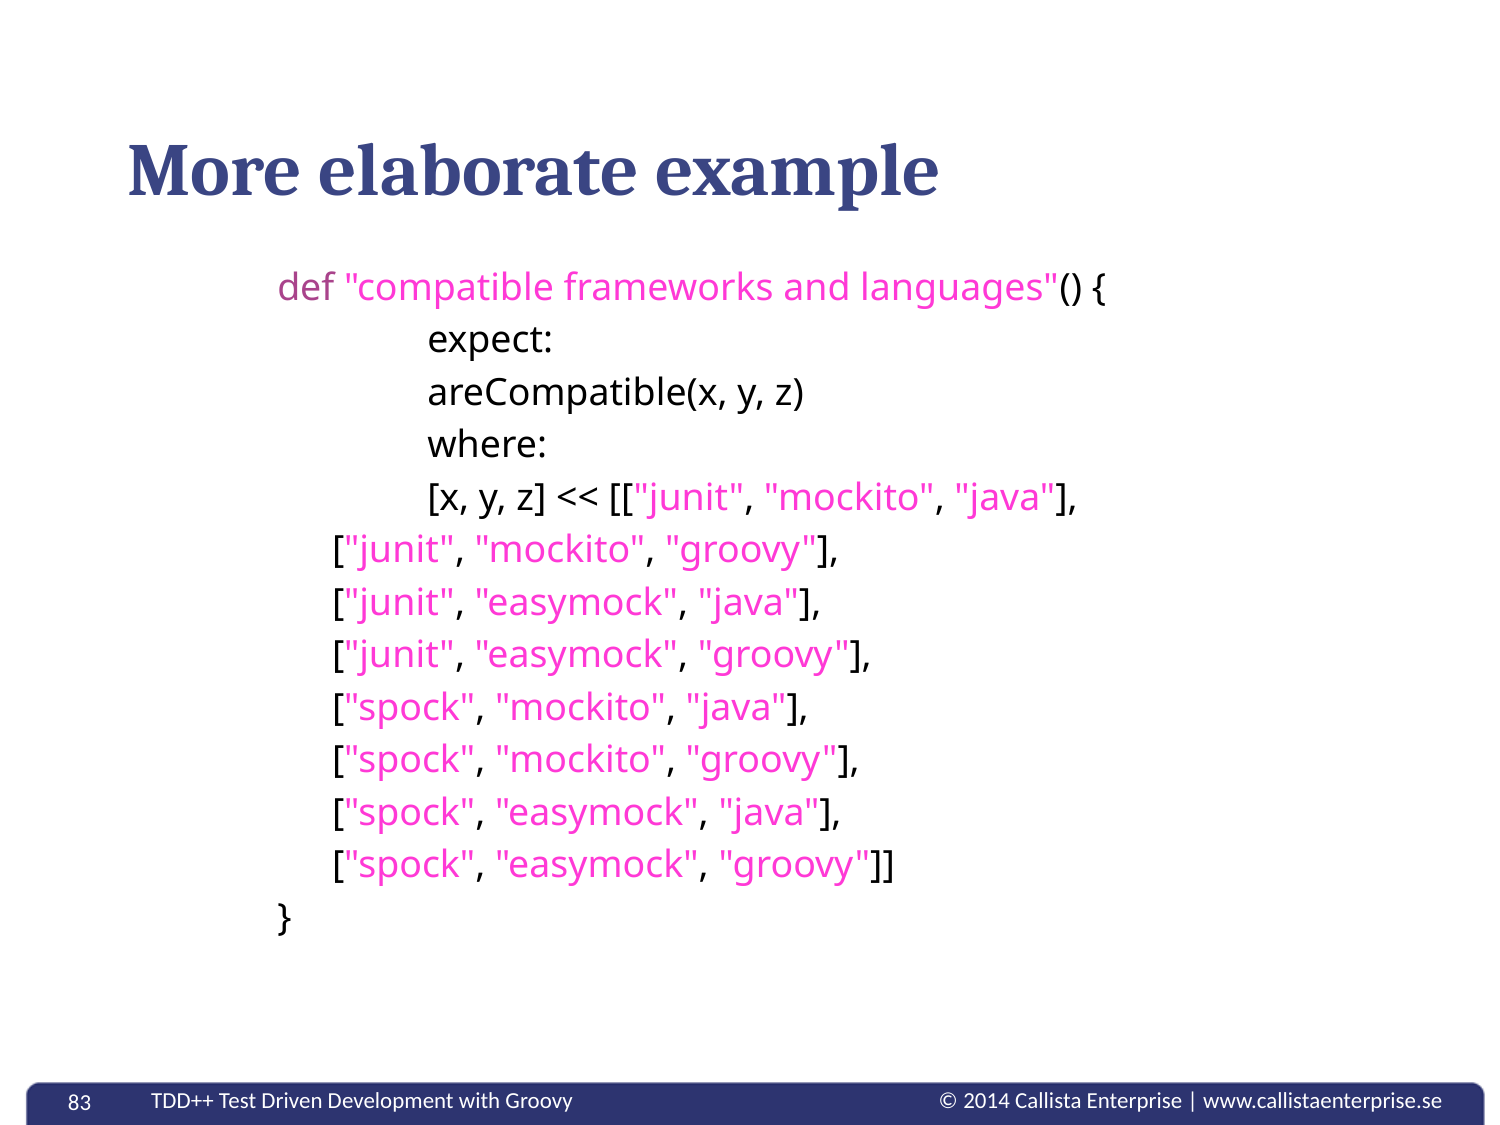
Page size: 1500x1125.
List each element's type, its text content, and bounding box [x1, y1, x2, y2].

list def "compatible frameworks and languages"() { expect: areCompatible(x, y, z) where: [x, y, z] << [["junit", "mockito", "java"], ["junit", "mockito", "groovy"], ["junit", "easymock", "java"], ["junit", "easymock", "groovy"], ["spock", "mockito", "java"], ["spock", "mockito", "groovy"], ["spock", "easymock", "java"], ["spock", "easymock", "groovy"]] } [112, 255, 1380, 1024]
picture [0, 0, 1500, 1125]
title More elaborate example [112, 93, 1388, 219]
